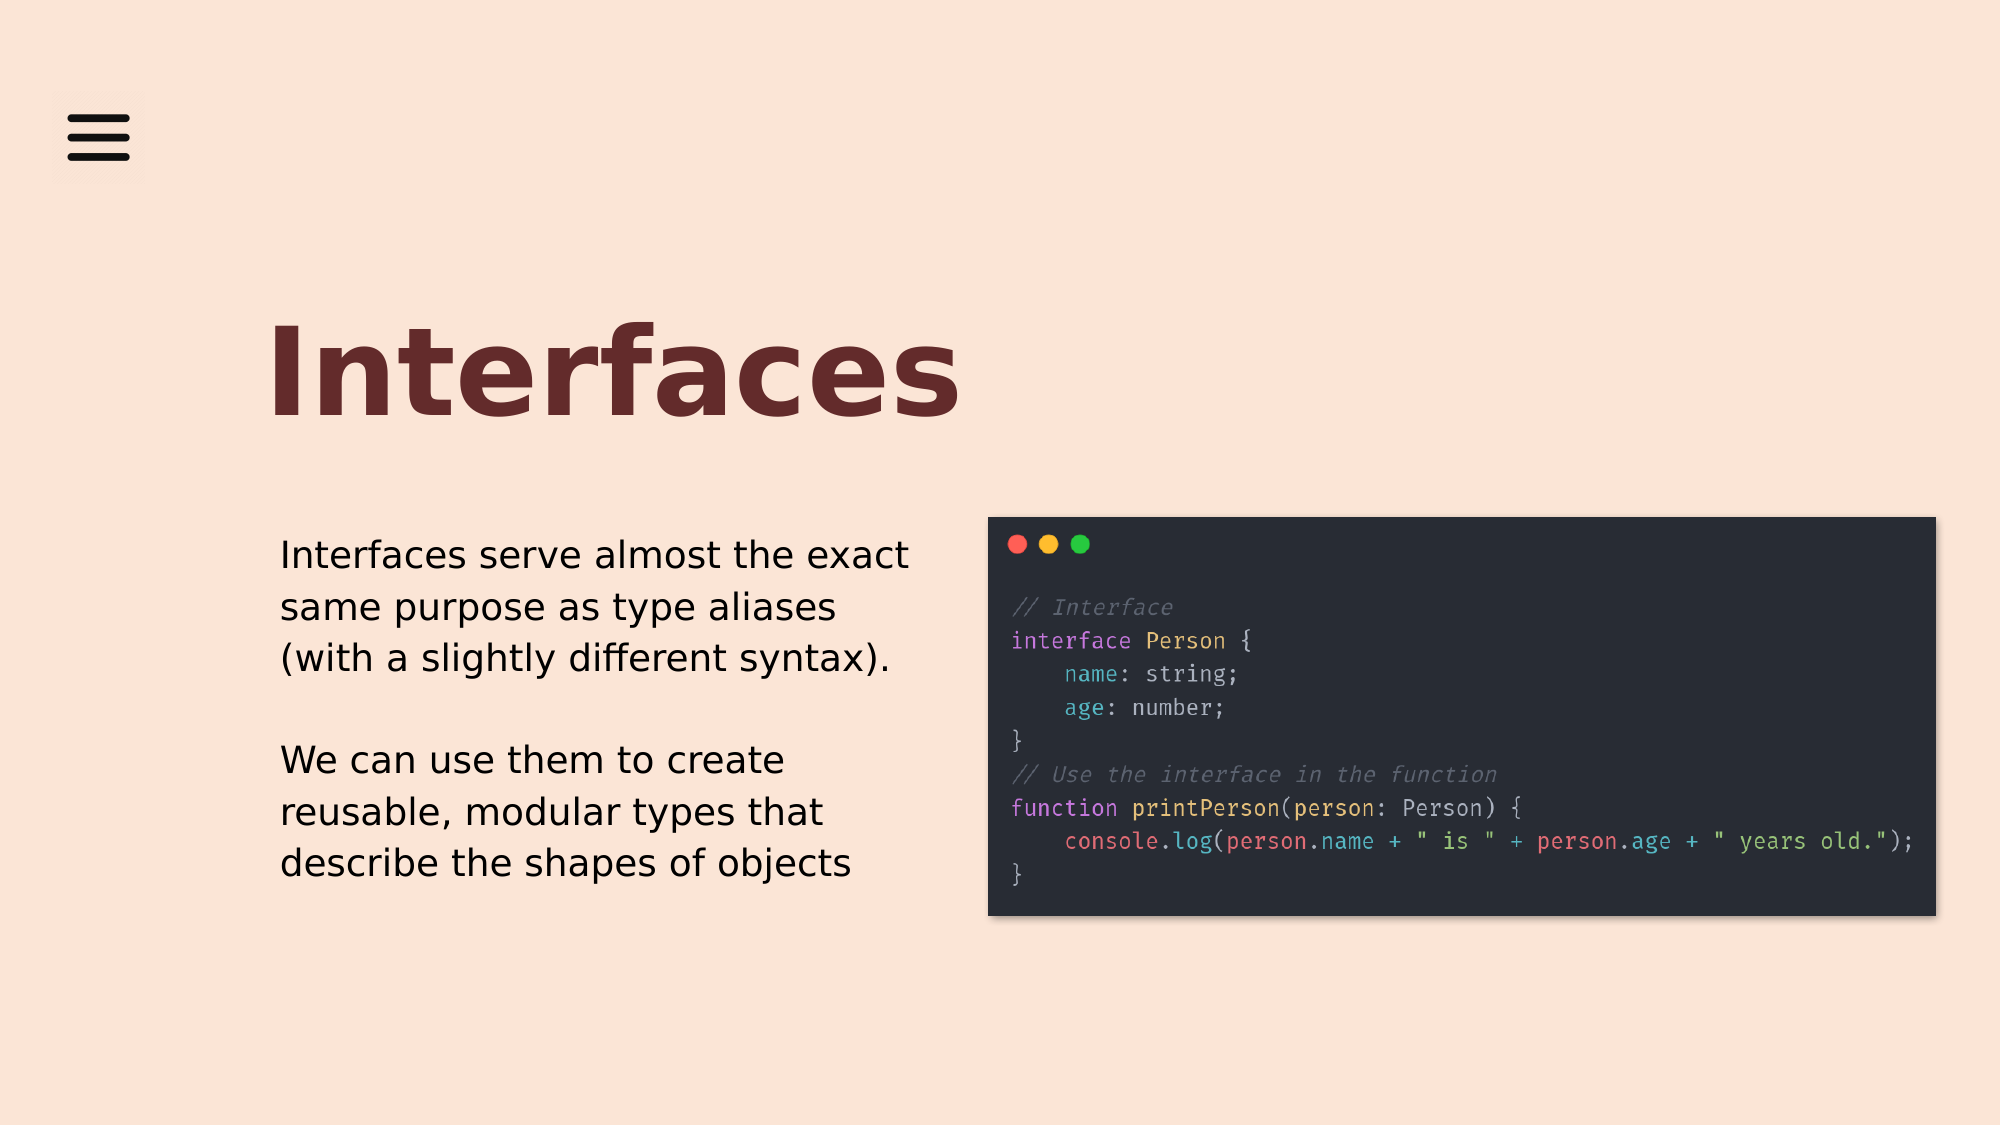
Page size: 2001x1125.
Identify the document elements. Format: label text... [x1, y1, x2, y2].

text_box Interfaces serve almost the exact same purpose as type aliases (with a slightly different syntax). We can use them to create reusable, modular types that describe the shapes of objects [264, 517, 986, 892]
picture [988, 517, 1936, 916]
text_box [249, 735, 1764, 1125]
title Interfaces [249, 301, 1199, 450]
picture [52, 91, 145, 185]
